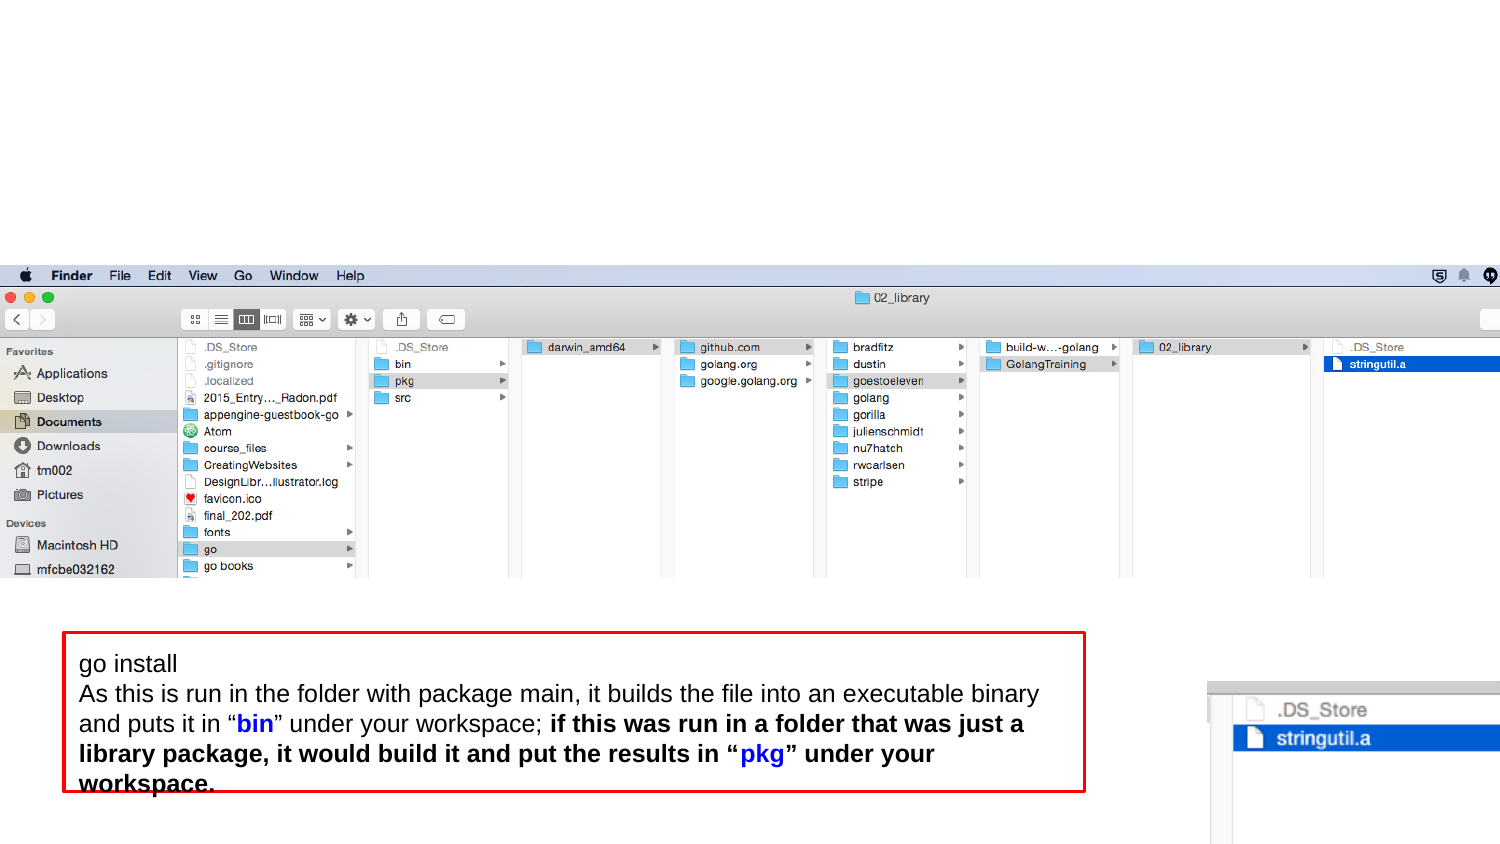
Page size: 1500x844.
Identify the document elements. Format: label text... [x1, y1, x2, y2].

picture [1207, 680, 1500, 844]
text_box go install As this is run in the folder with package main, it builds the file into an executable binary and puts it in “bin” under your workspace; if this was run in a folder that was just a library package, it would build it and put the results in “pkg” under your workspace. [64, 632, 1085, 792]
picture [0, 265, 1500, 579]
